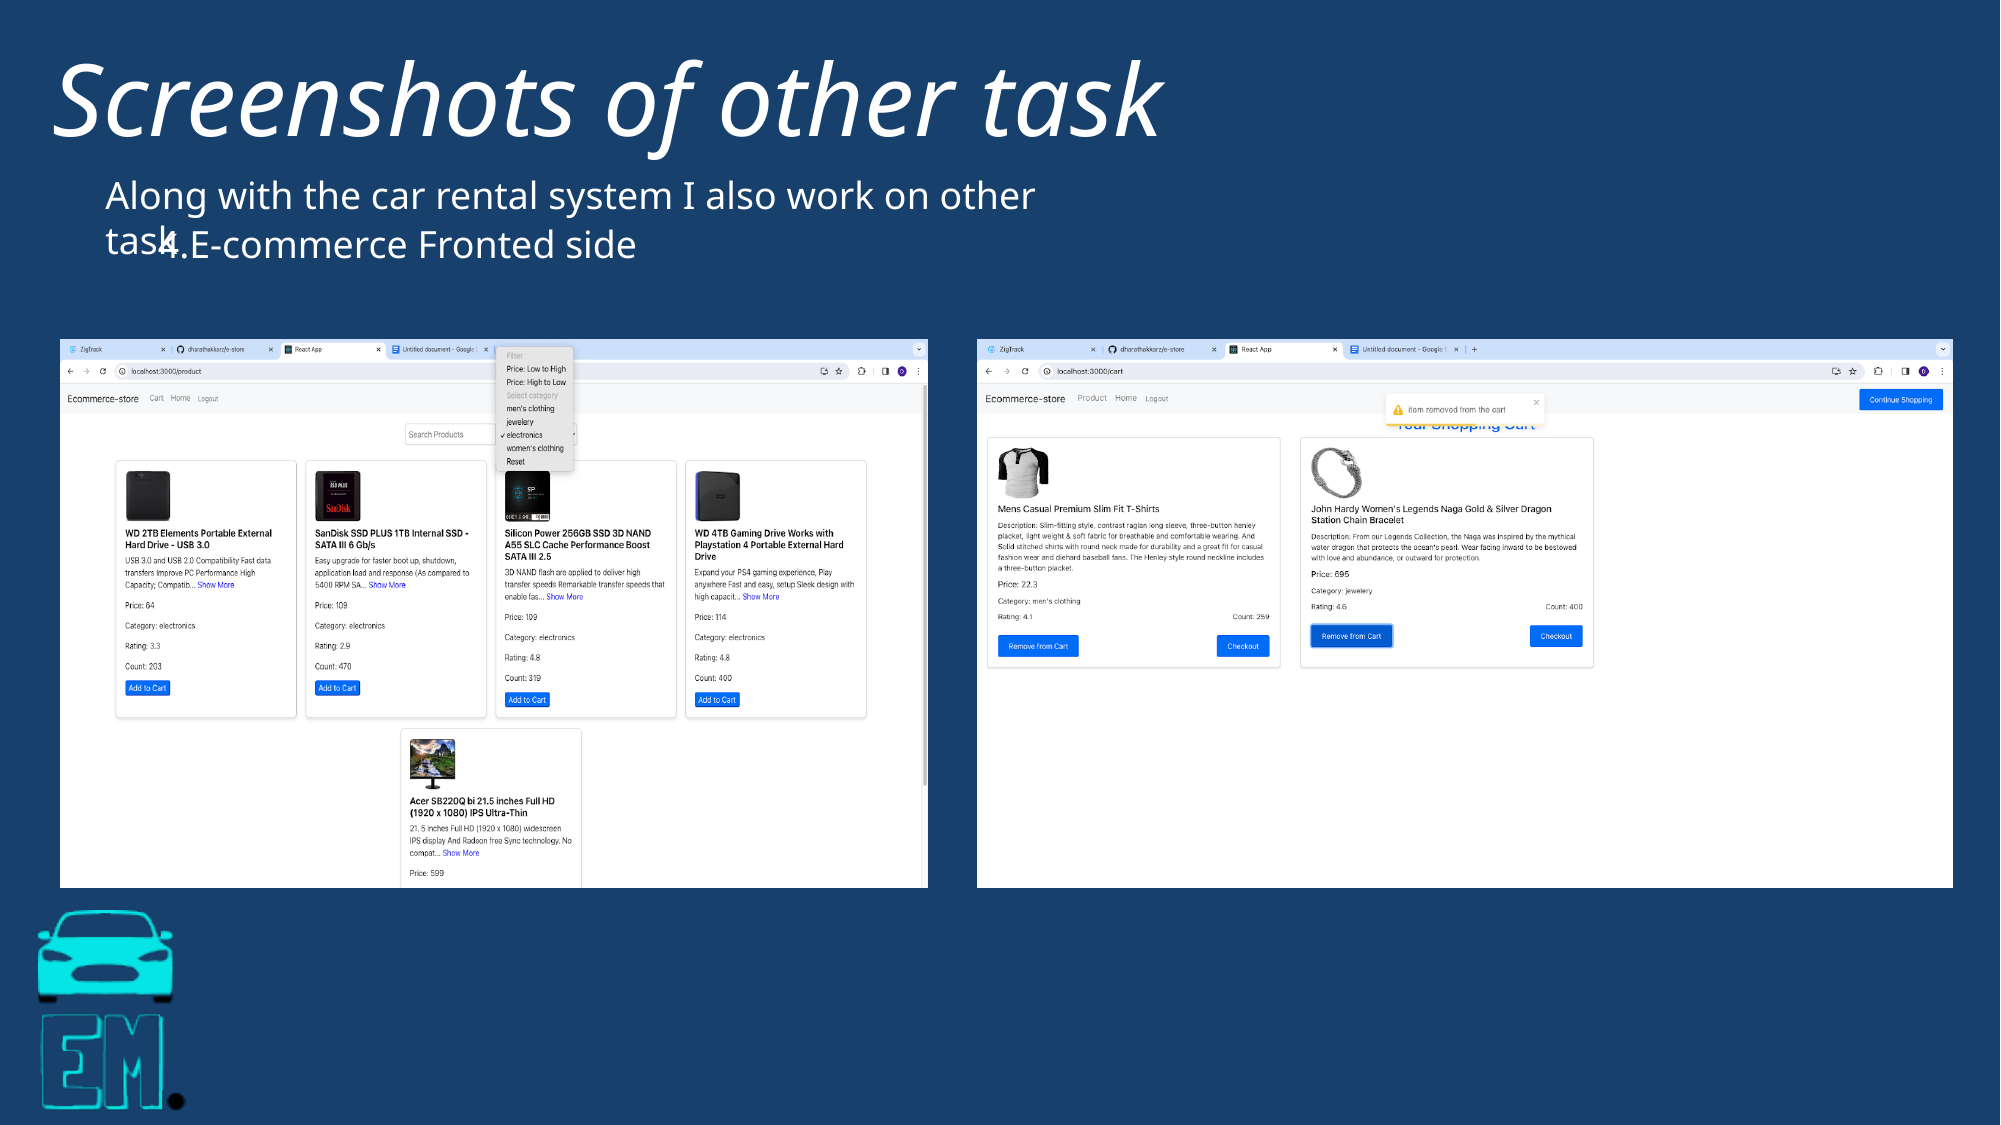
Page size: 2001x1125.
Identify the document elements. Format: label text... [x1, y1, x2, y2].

picture [37, 910, 186, 1125]
picture [977, 339, 1953, 888]
text_box Screenshots of other task [37, 28, 1590, 164]
text_box Along with the car rental system I also work on other task [90, 164, 1095, 360]
text_box 4.E-commerce Fronted side [143, 213, 1147, 274]
picture [60, 339, 928, 888]
